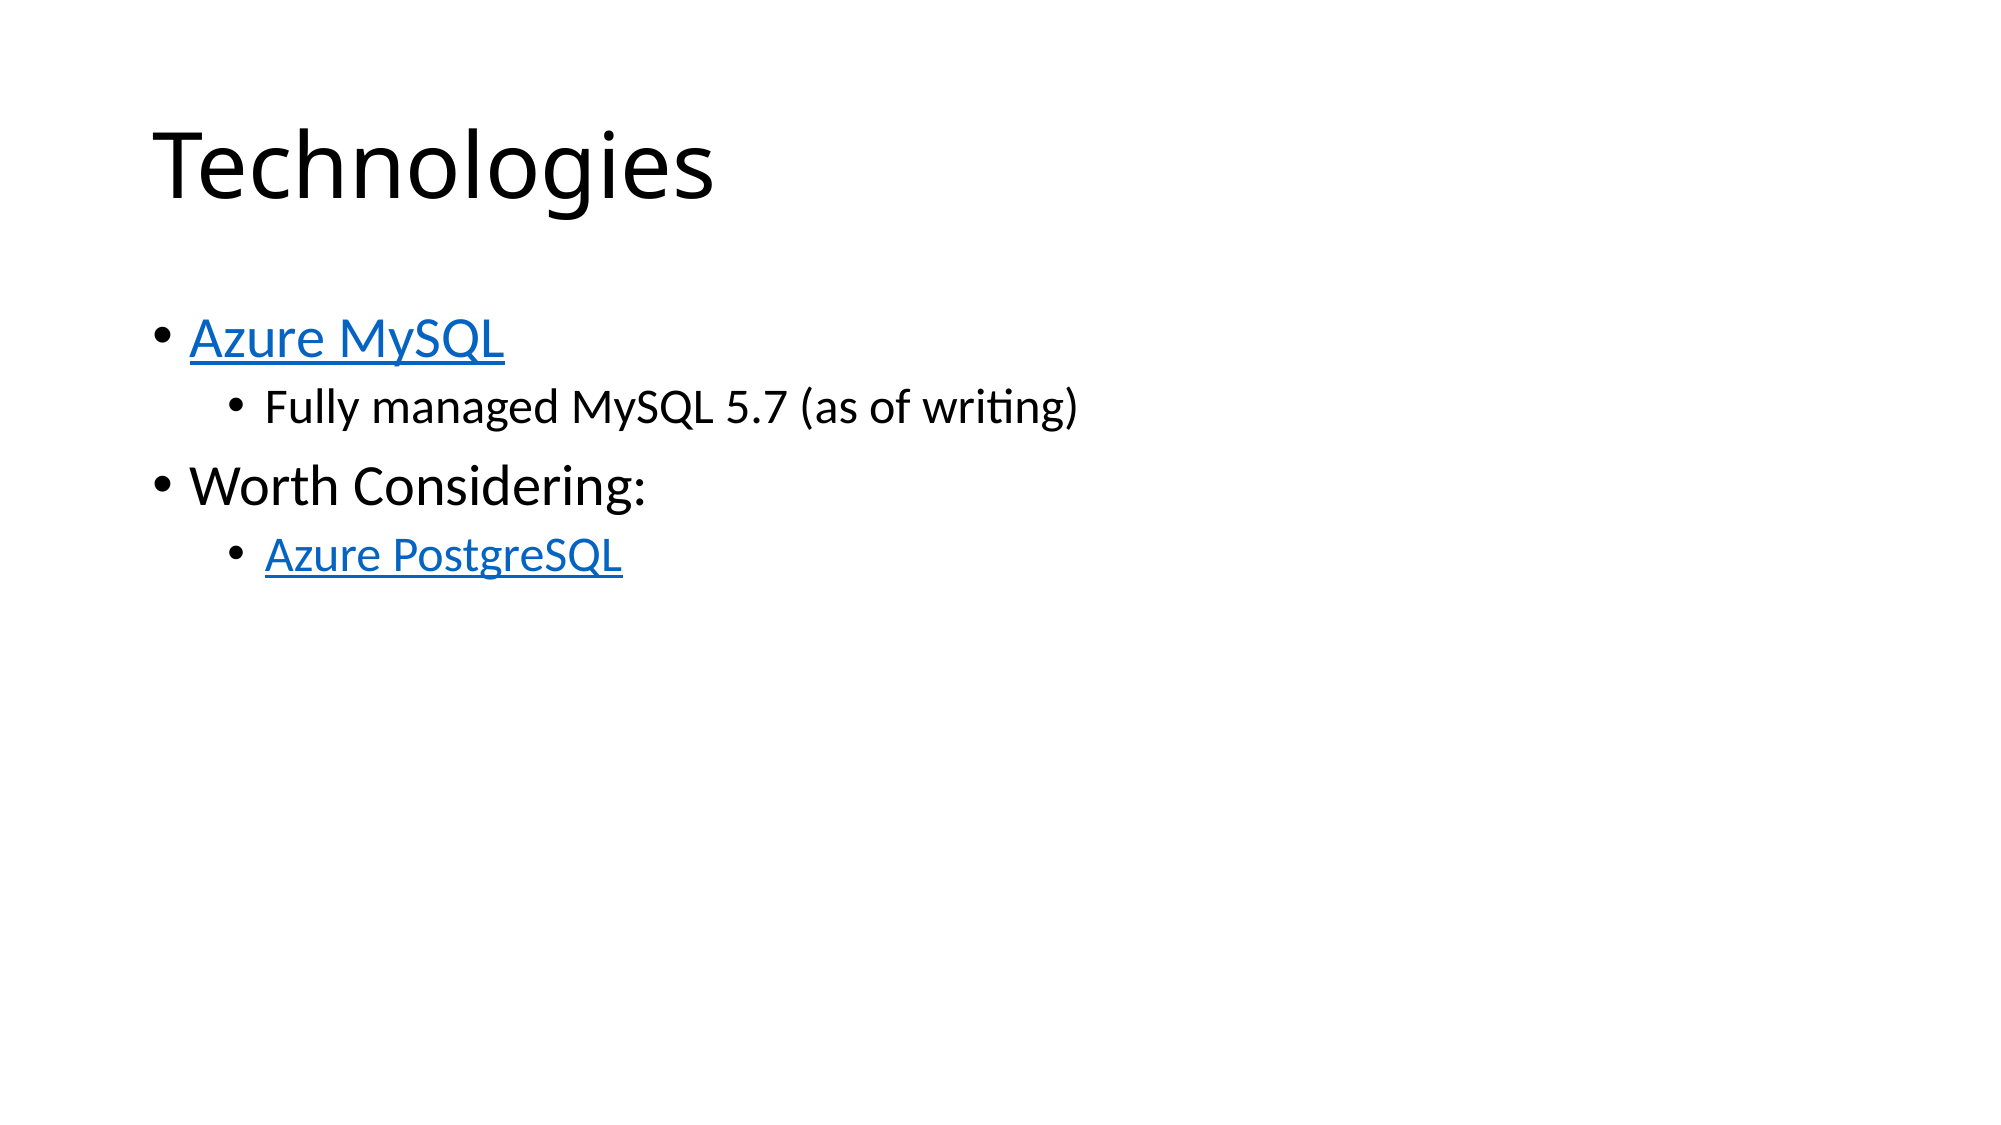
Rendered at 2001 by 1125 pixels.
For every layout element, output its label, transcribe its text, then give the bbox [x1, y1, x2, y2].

title Technologies [137, 59, 1863, 278]
list Azure MySQL Fully managed MySQL 5.7 (as of writing) Worth Considering: Azure PostgreSQL [137, 299, 1863, 1014]
